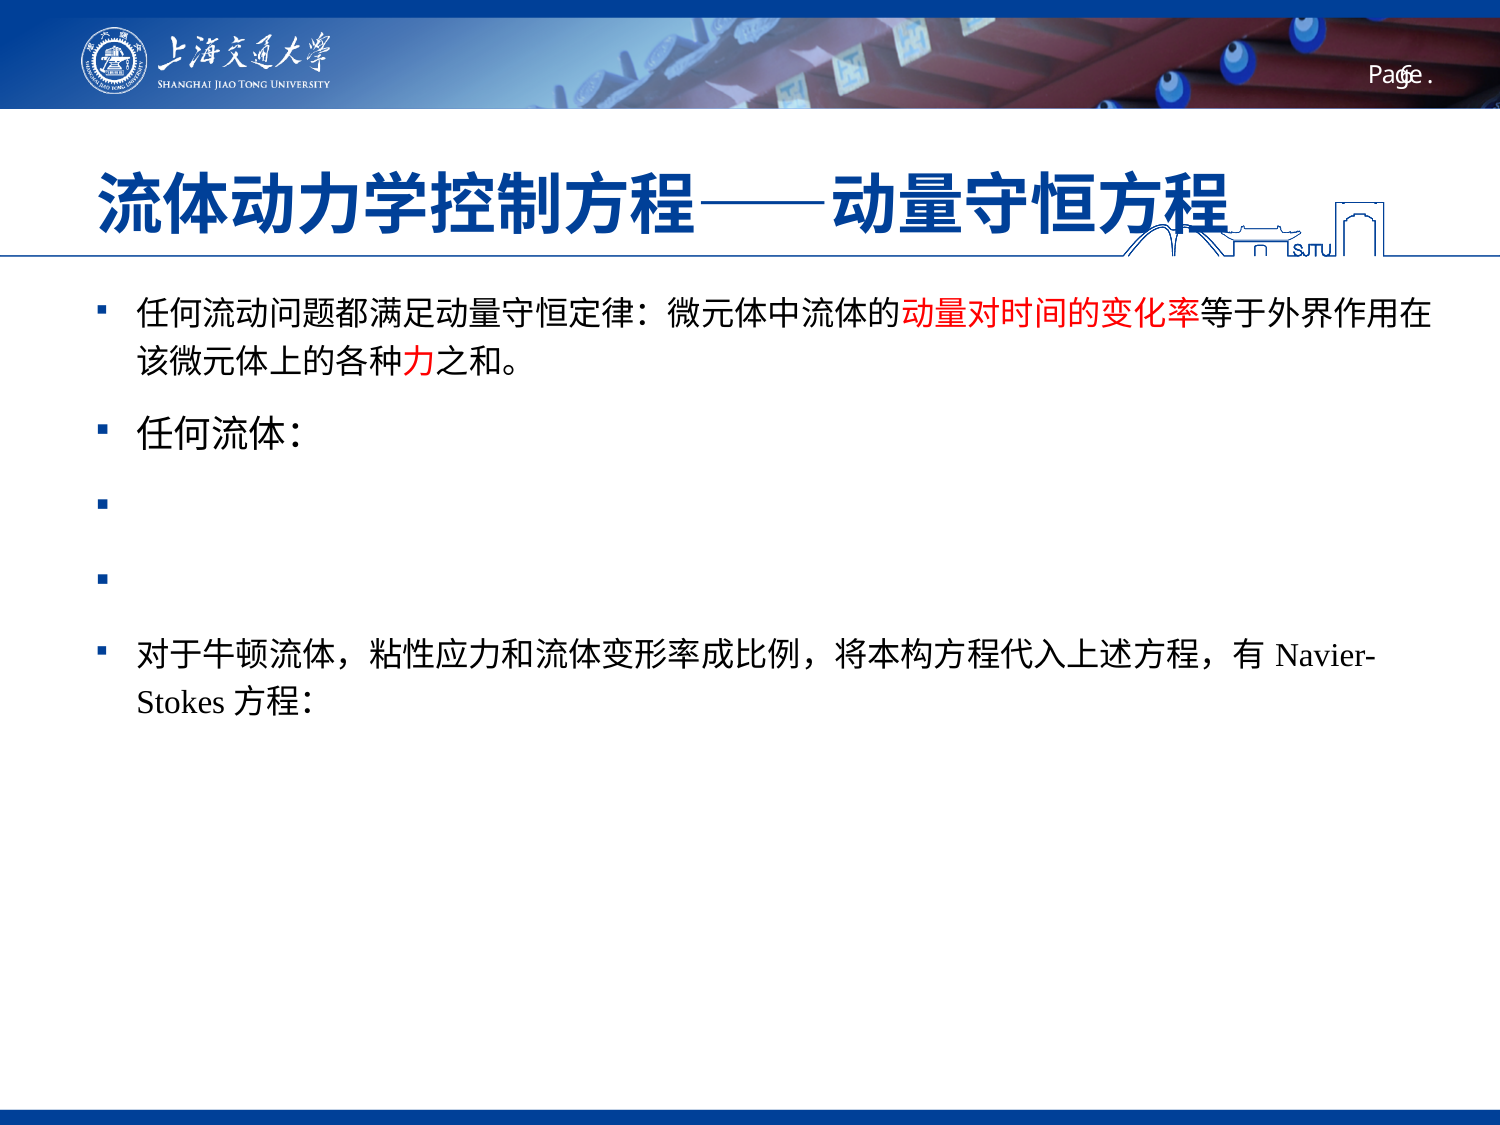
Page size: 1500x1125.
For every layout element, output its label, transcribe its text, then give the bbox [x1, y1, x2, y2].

picture [0, 18, 1500, 109]
title 流体动力学控制方程——动量守恒方程 [81, 160, 1455, 255]
